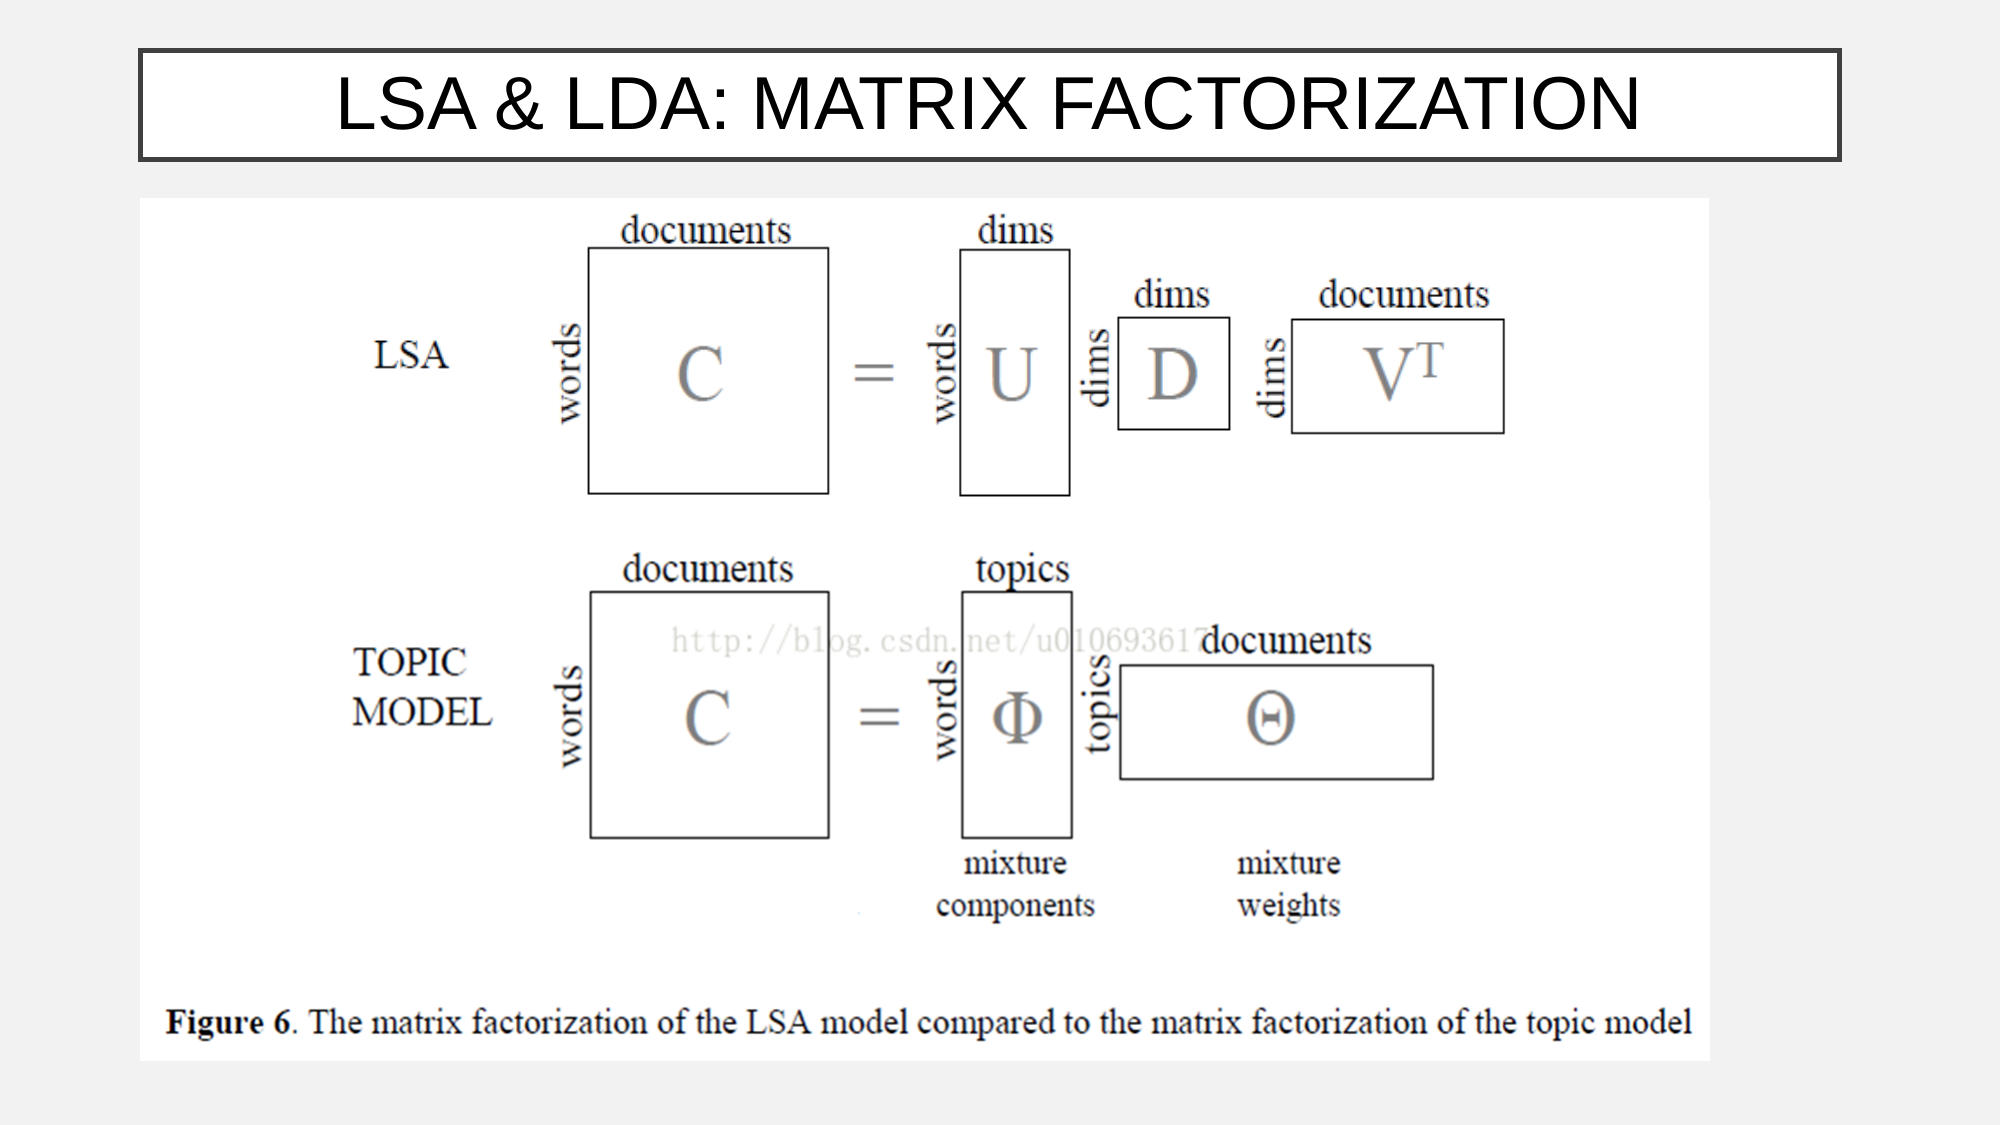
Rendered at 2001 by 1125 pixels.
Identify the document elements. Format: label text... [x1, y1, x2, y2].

picture [140, 198, 1710, 1061]
title LSA & LDA: matrix factorization [138, 48, 1842, 162]
